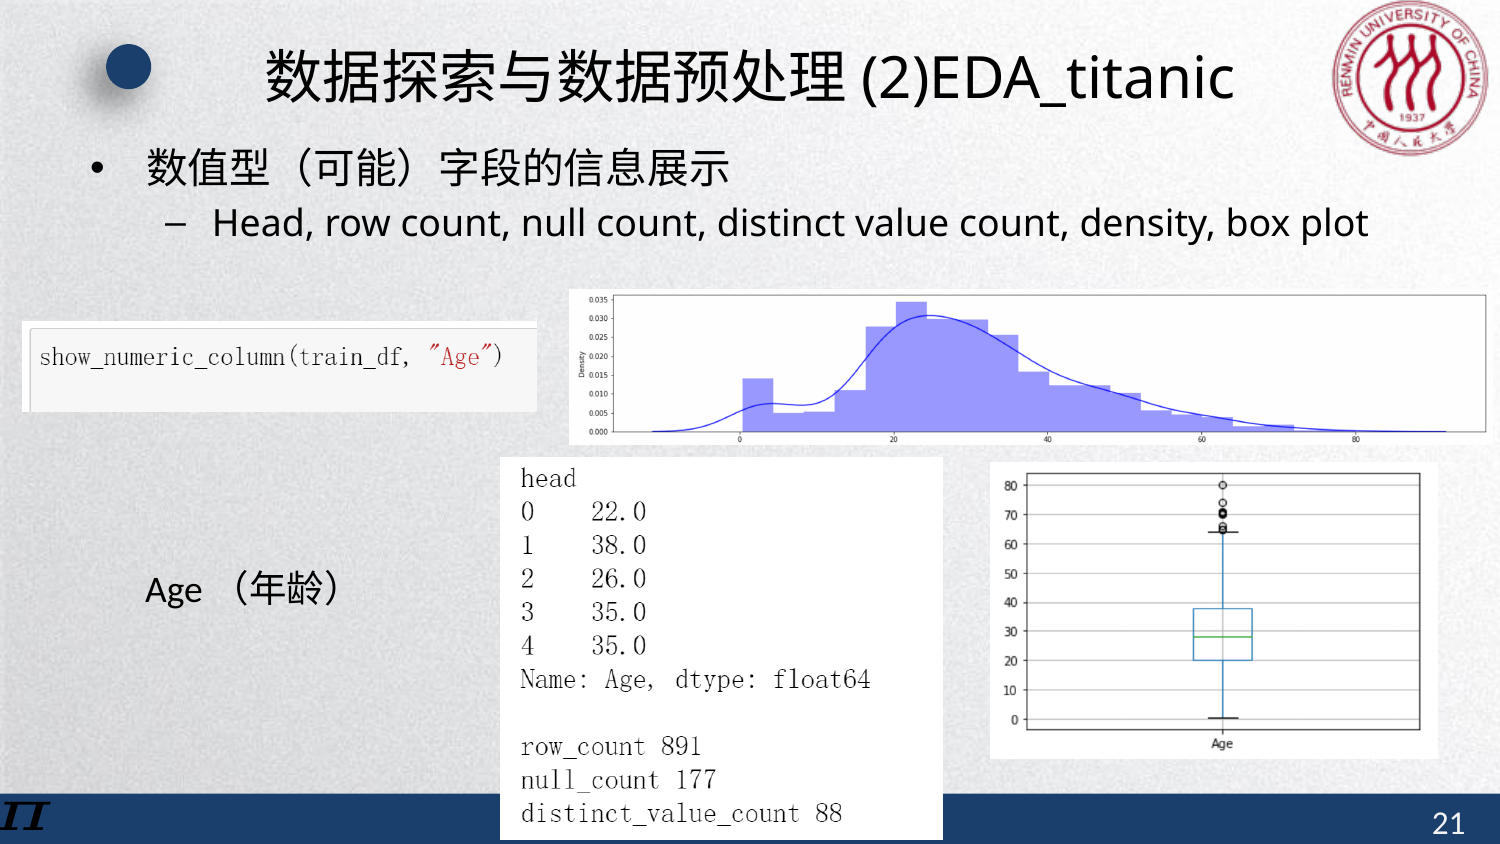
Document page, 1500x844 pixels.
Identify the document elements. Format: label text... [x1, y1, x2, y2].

list 数值型（可能）字段的信息展示 Head, row count, null count, distinct value count, density, box plot [75, 134, 1425, 781]
text_box Age（年龄） [130, 557, 377, 617]
title 数据探索与数据预处理(2)EDA_titanic [75, 33, 1425, 116]
picture [0, 0, 1500, 840]
